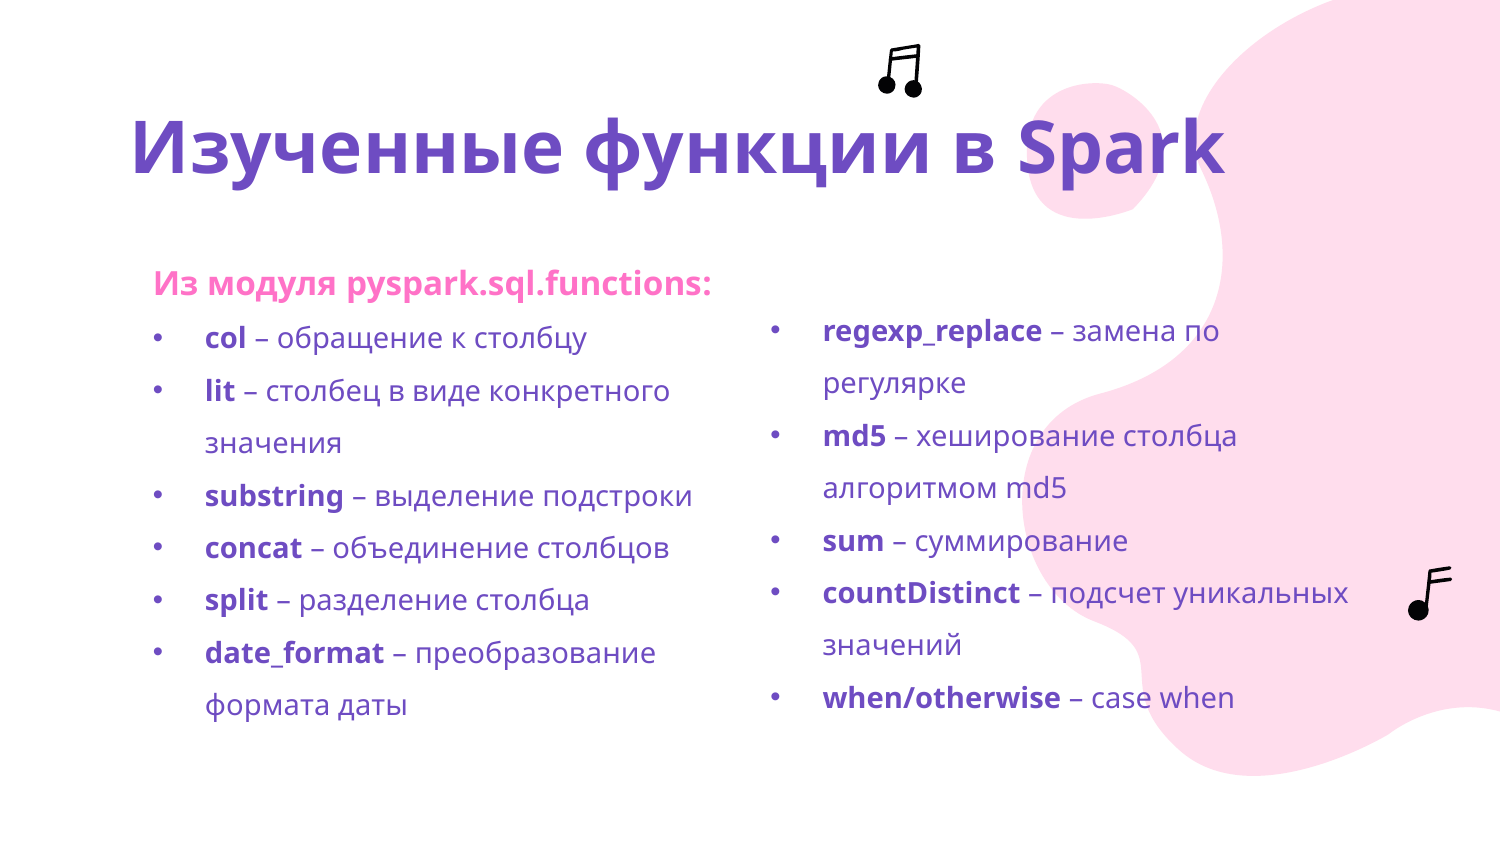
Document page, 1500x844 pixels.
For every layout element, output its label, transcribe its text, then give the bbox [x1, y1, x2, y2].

list Из модуля pyspark.sql.functions: col – обращение к столбцу lit – столбец в виде конкретного значения substring – выделение подстроки concat – объединение столбцов split – разделение столбца date_format – преобразование формата даты regexp_replace – замена по регулярке md5 – хеширование столбца алгоритмом md5 sum – суммирование countDistinct – подсчет уникальных значений when/otherwise – case when [115, 227, 1380, 742]
title Изученные функции в Spark [115, 102, 1343, 186]
